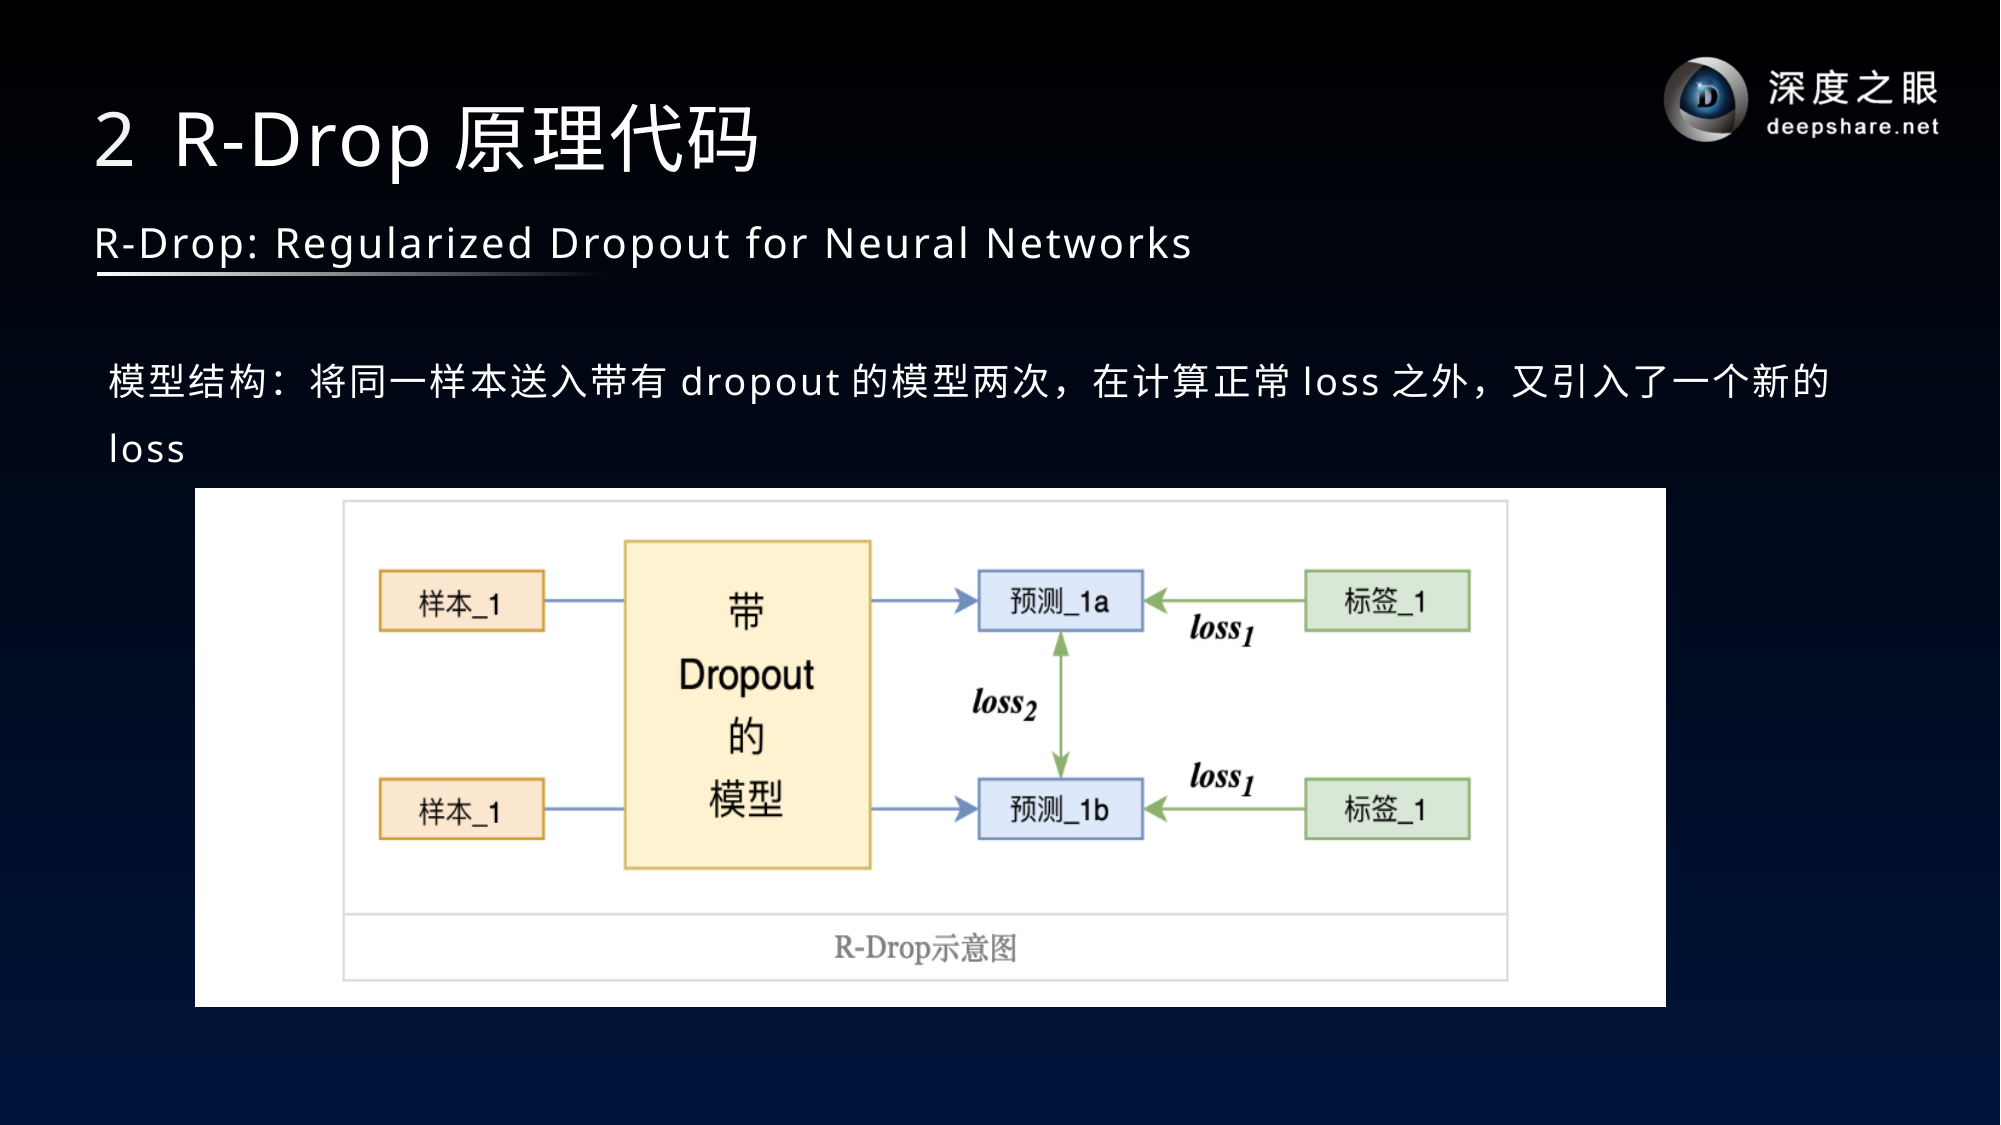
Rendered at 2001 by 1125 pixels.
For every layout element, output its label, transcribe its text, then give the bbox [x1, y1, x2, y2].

picture [1644, 37, 1945, 163]
title 2 R-Drop原理代码 [78, 270, 1192, 274]
list 模型结构：将同一样本送入带有dropout的模型两次，在计算正常loss之外，又引入了一个新的loss [93, 327, 1907, 501]
subtitle R-Drop: Regularized Dropout for Neural Networks [78, 209, 1400, 270]
title 2 R-Drop原理代码 [78, 94, 1192, 209]
picture [195, 488, 1666, 1007]
